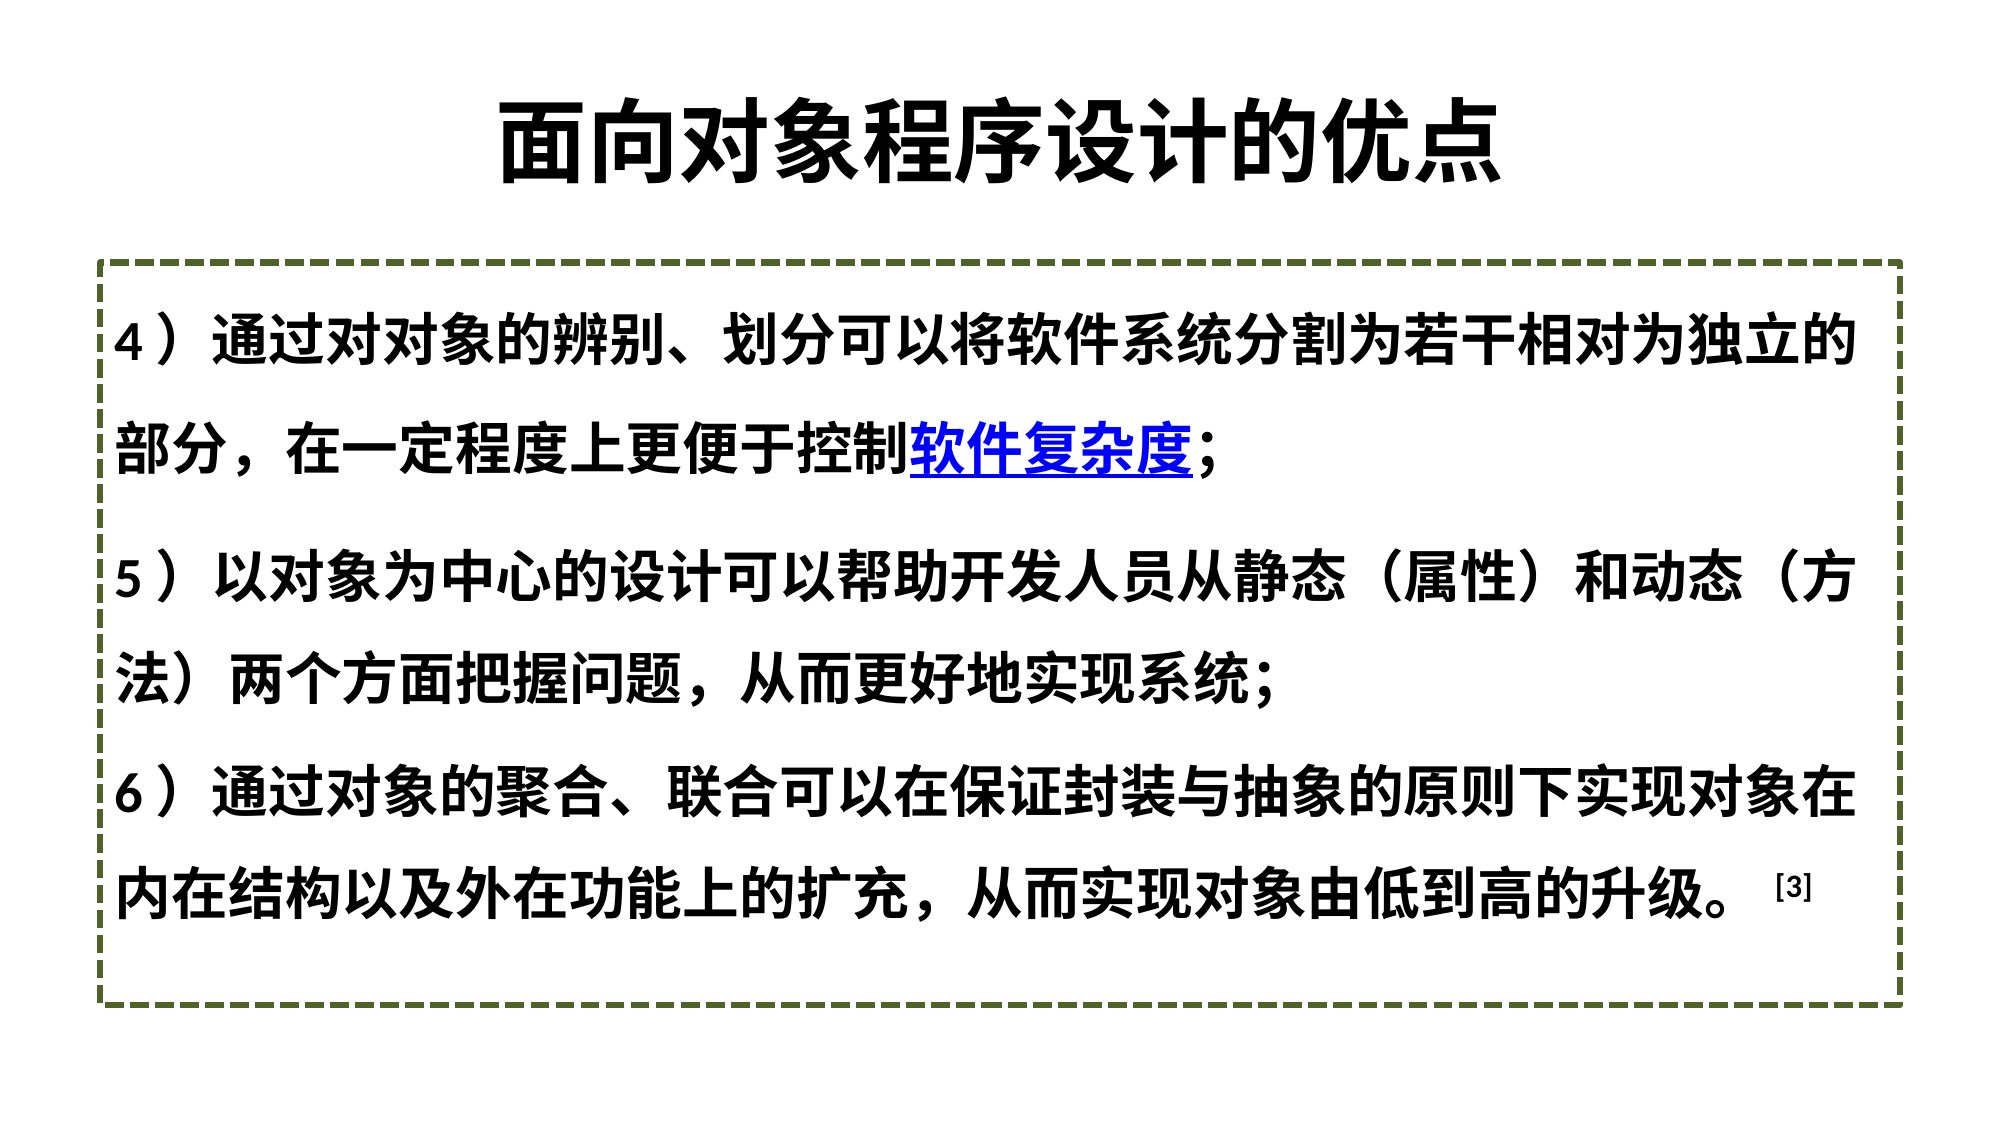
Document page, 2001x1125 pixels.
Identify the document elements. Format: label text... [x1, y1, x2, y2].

title 面向对象程序设计的优点 [99, 45, 1900, 233]
list 4）通过对对象的辨别、划分可以将软件系统分割为若干相对为独立的部分，在一定程度上更便于控制软件复杂度； 5）以对象为中心的设计可以帮助开发人员从静态（属性）和动态（方法）两个方面把握问题，从而更好地实现系统； 6）通过对象的聚合、联合可以在保证封装与抽象的原则下实现对象在内在结构以及外在功能上的扩充，从而实现对象由低到高的升级。 [3] [99, 262, 1900, 1005]
